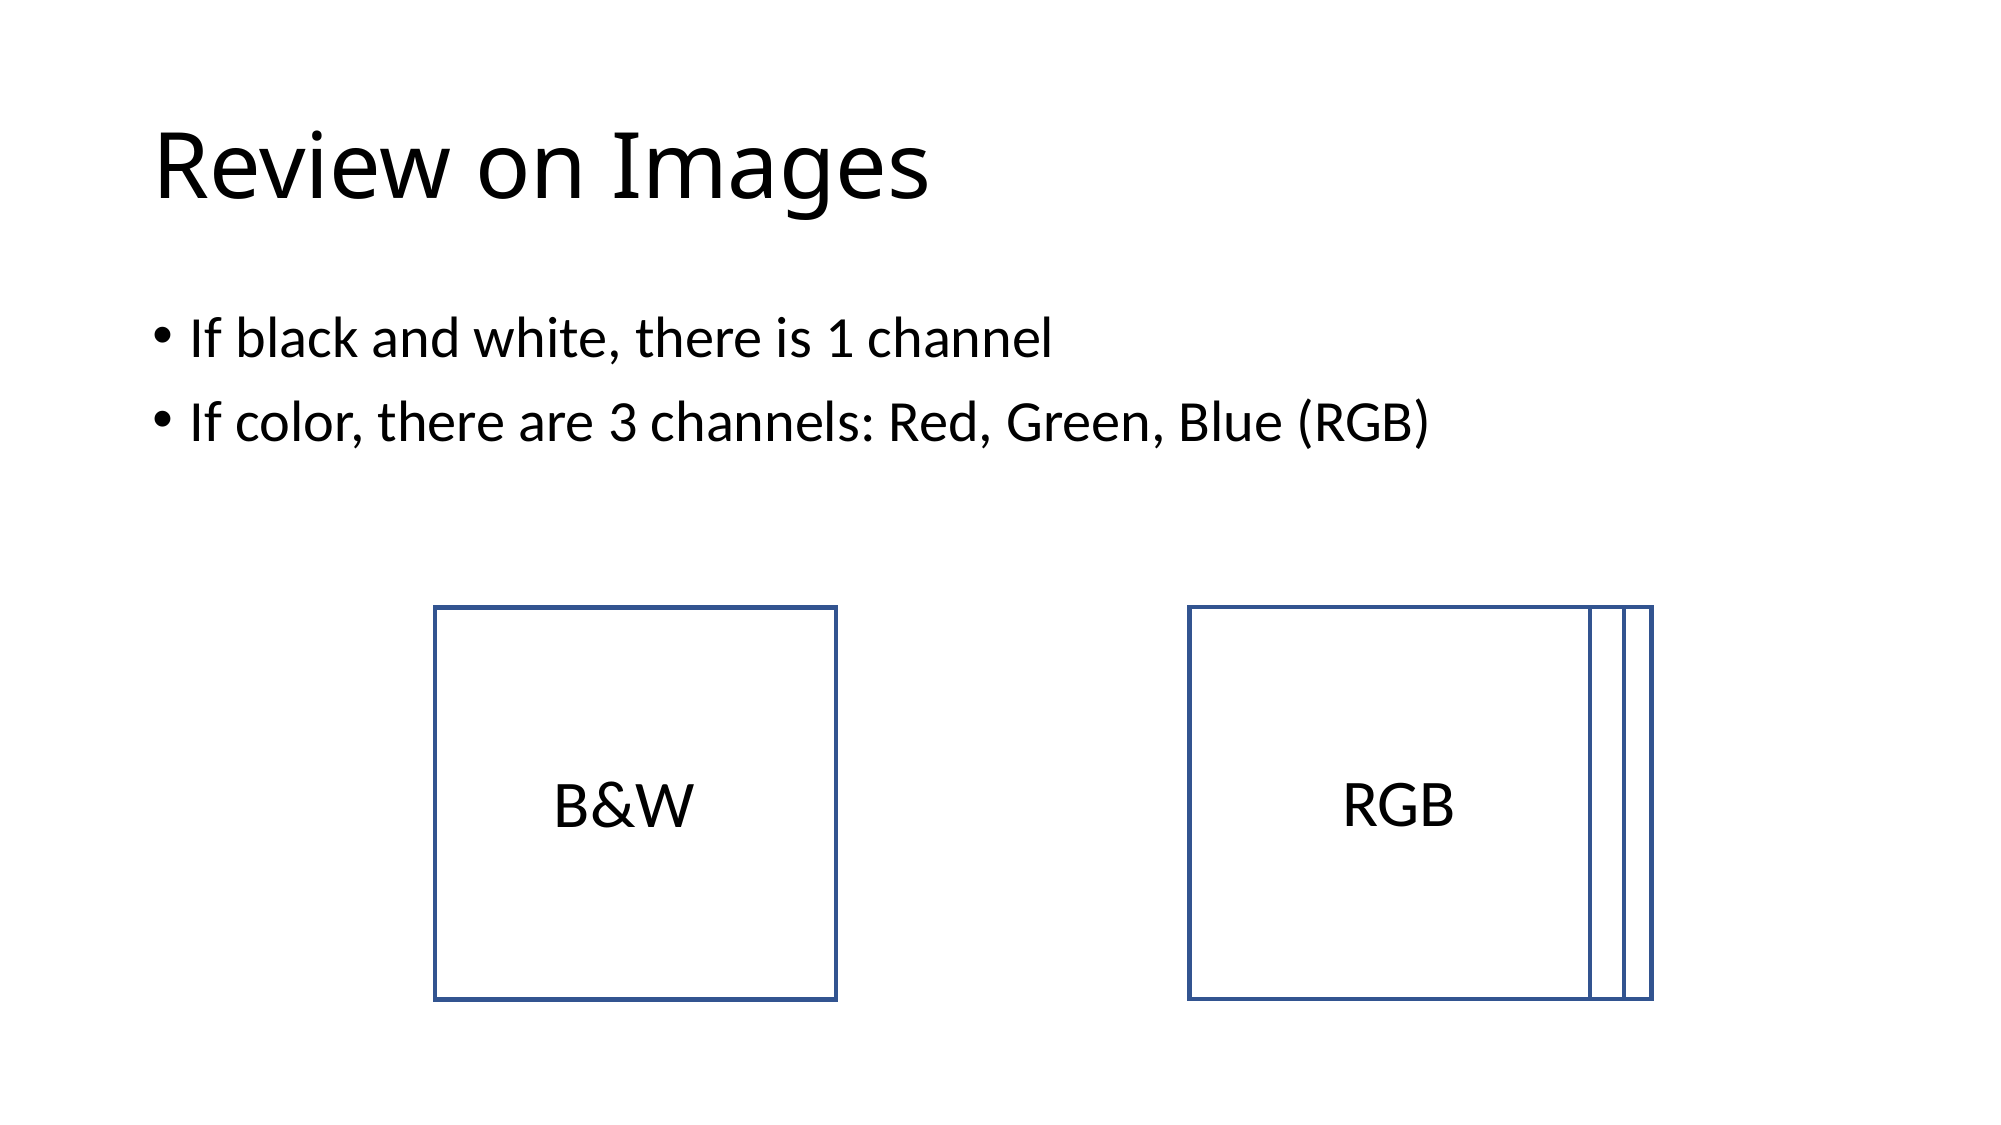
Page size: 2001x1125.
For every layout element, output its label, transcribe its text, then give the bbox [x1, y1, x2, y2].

text_box [434, 607, 837, 1001]
title Review on Images [137, 59, 1863, 278]
text_box [1591, 606, 1625, 1000]
text_box [1625, 606, 1652, 1000]
text_box [1188, 606, 1591, 1000]
text_box RGB [1313, 752, 1486, 848]
list If black and white, there is 1 channel If color, there are 3 channels: Red, Green, Blue (RGB) [137, 299, 1863, 1014]
text_box B&W [538, 753, 711, 849]
